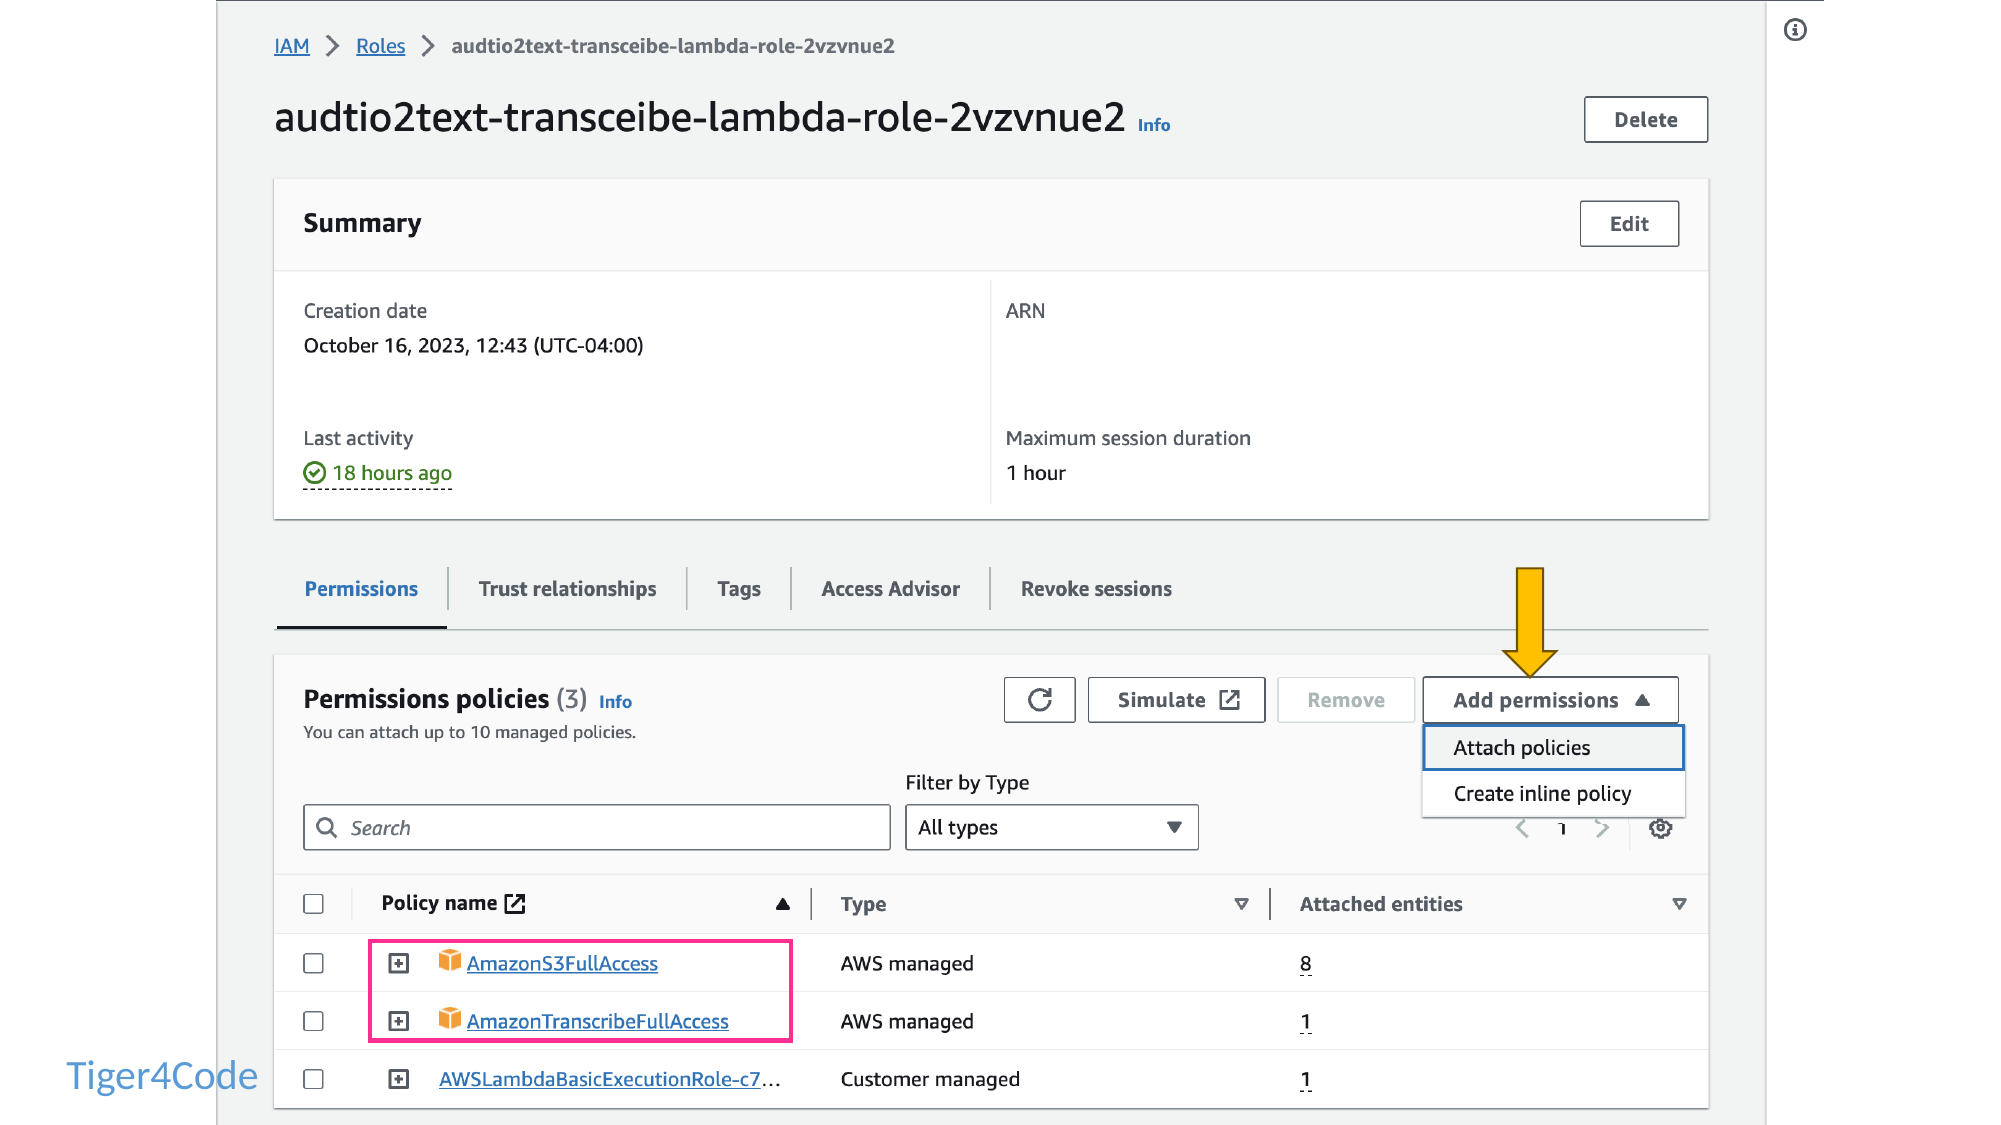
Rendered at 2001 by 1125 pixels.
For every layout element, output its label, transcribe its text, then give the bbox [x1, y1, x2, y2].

text_box Tiger4Code [0, 1040, 216, 1106]
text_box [216, 0, 1824, 1125]
picture [1420, 676, 1692, 824]
